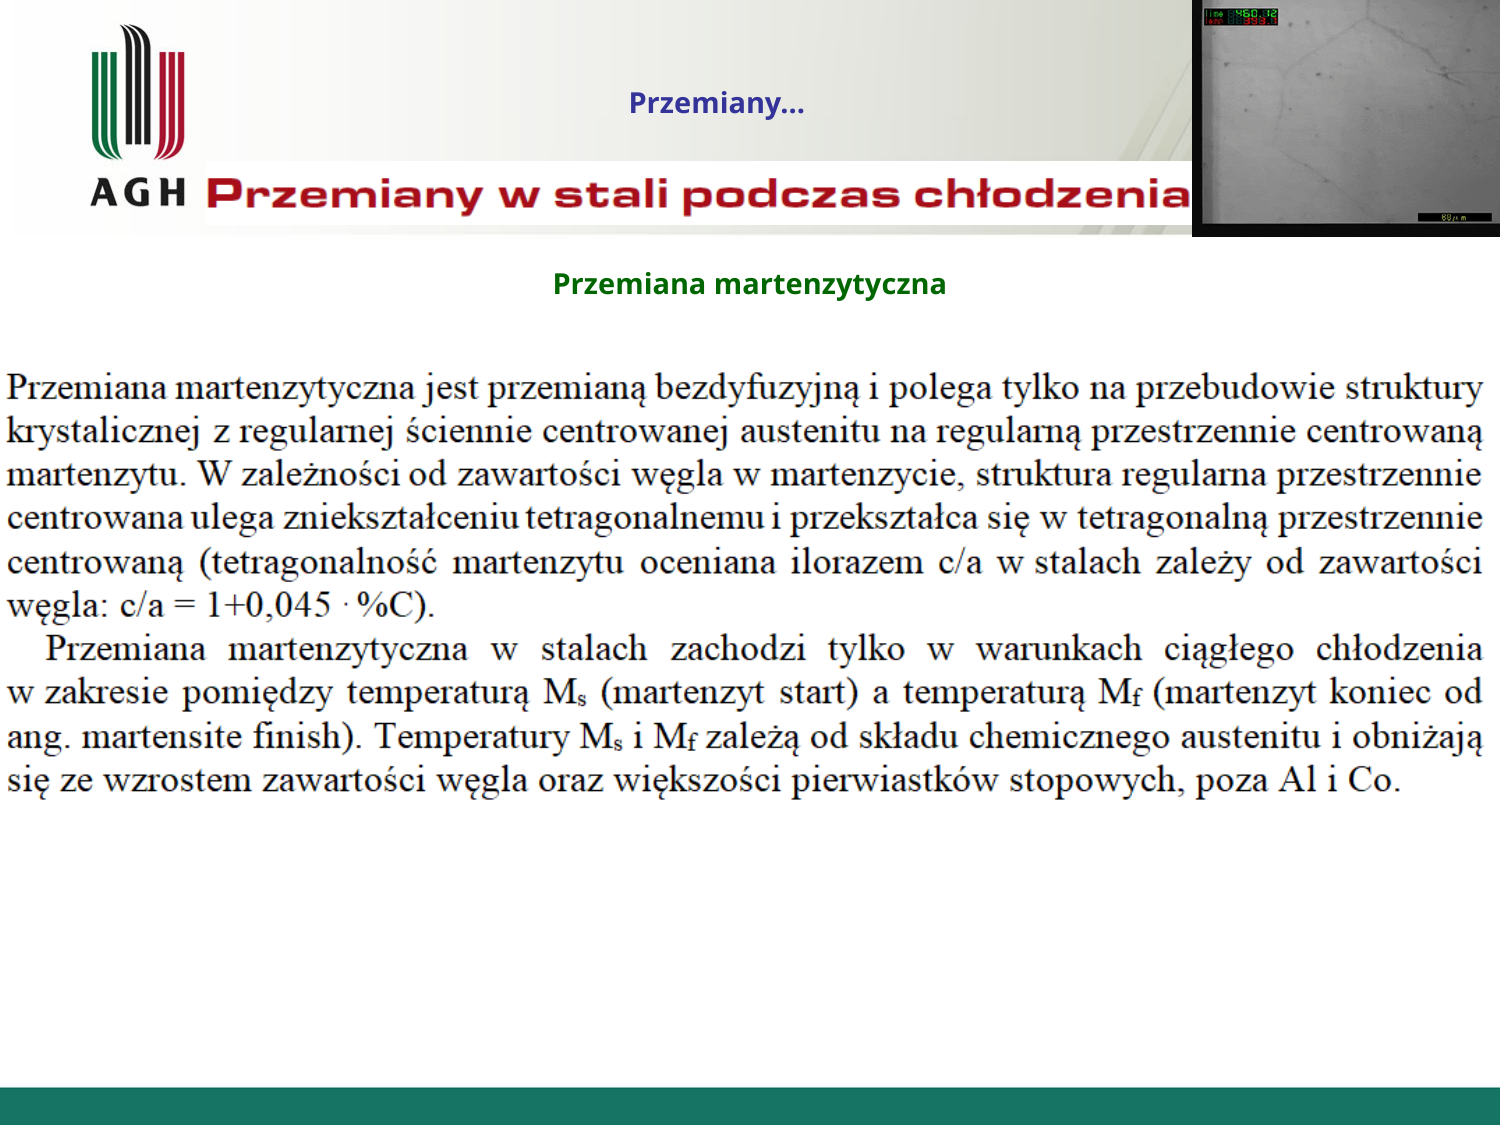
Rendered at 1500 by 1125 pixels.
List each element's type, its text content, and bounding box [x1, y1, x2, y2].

text_box Przemiana martenzytyczna [318, 255, 1182, 343]
text_box Przemiany… [289, 73, 1152, 159]
picture [0, 0, 1500, 1125]
